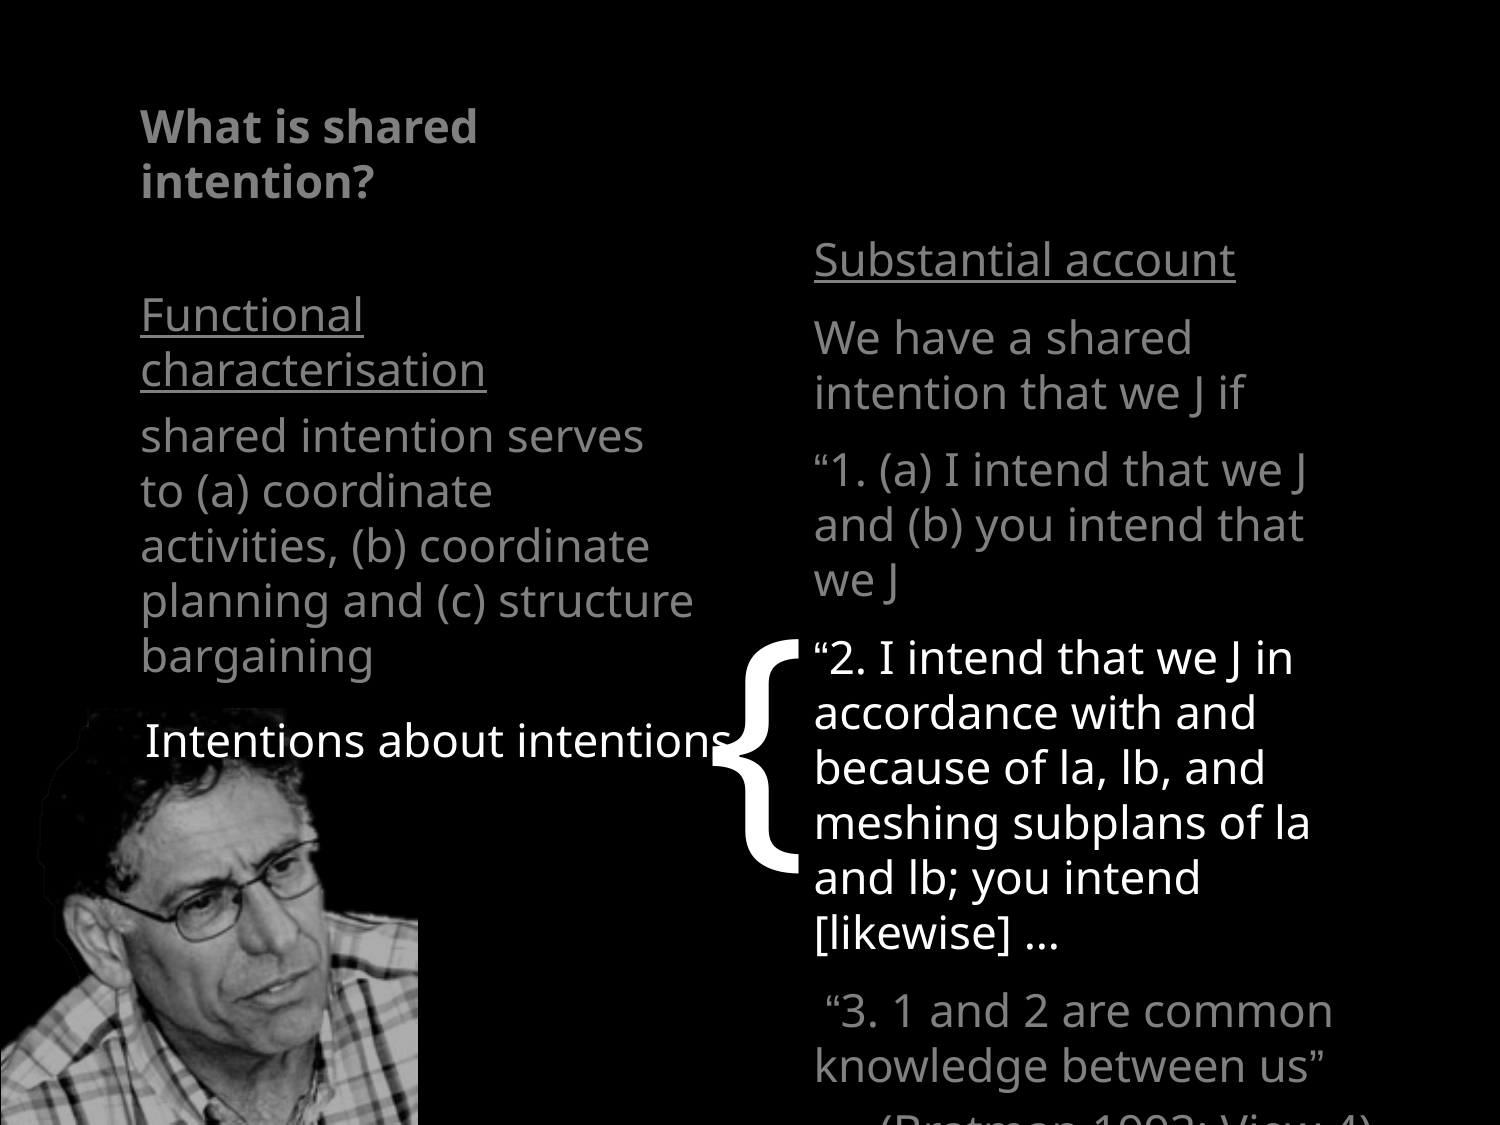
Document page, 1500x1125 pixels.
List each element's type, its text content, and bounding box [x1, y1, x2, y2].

text_box Substantial account We have a shared intention that we J if “1. (a) I intend that we J and (b) you intend that we J “2. I intend that we J in accordance with and because of la, lb, and meshing subplans of la and lb; you intend [likewise] … “3. 1 and 2 are common knowledge between us” (Bratman 1993: View 4) [798, 90, 1388, 1125]
picture [0, 707, 419, 1125]
text_box Intentions about intentions [423, 704, 748, 774]
text_box { [691, 555, 823, 893]
text_box What is shared intention? Functional characterisation shared intention serves to (a) coordinate activities, (b) coordinate planning and (c) structure bargaining [125, 90, 715, 756]
